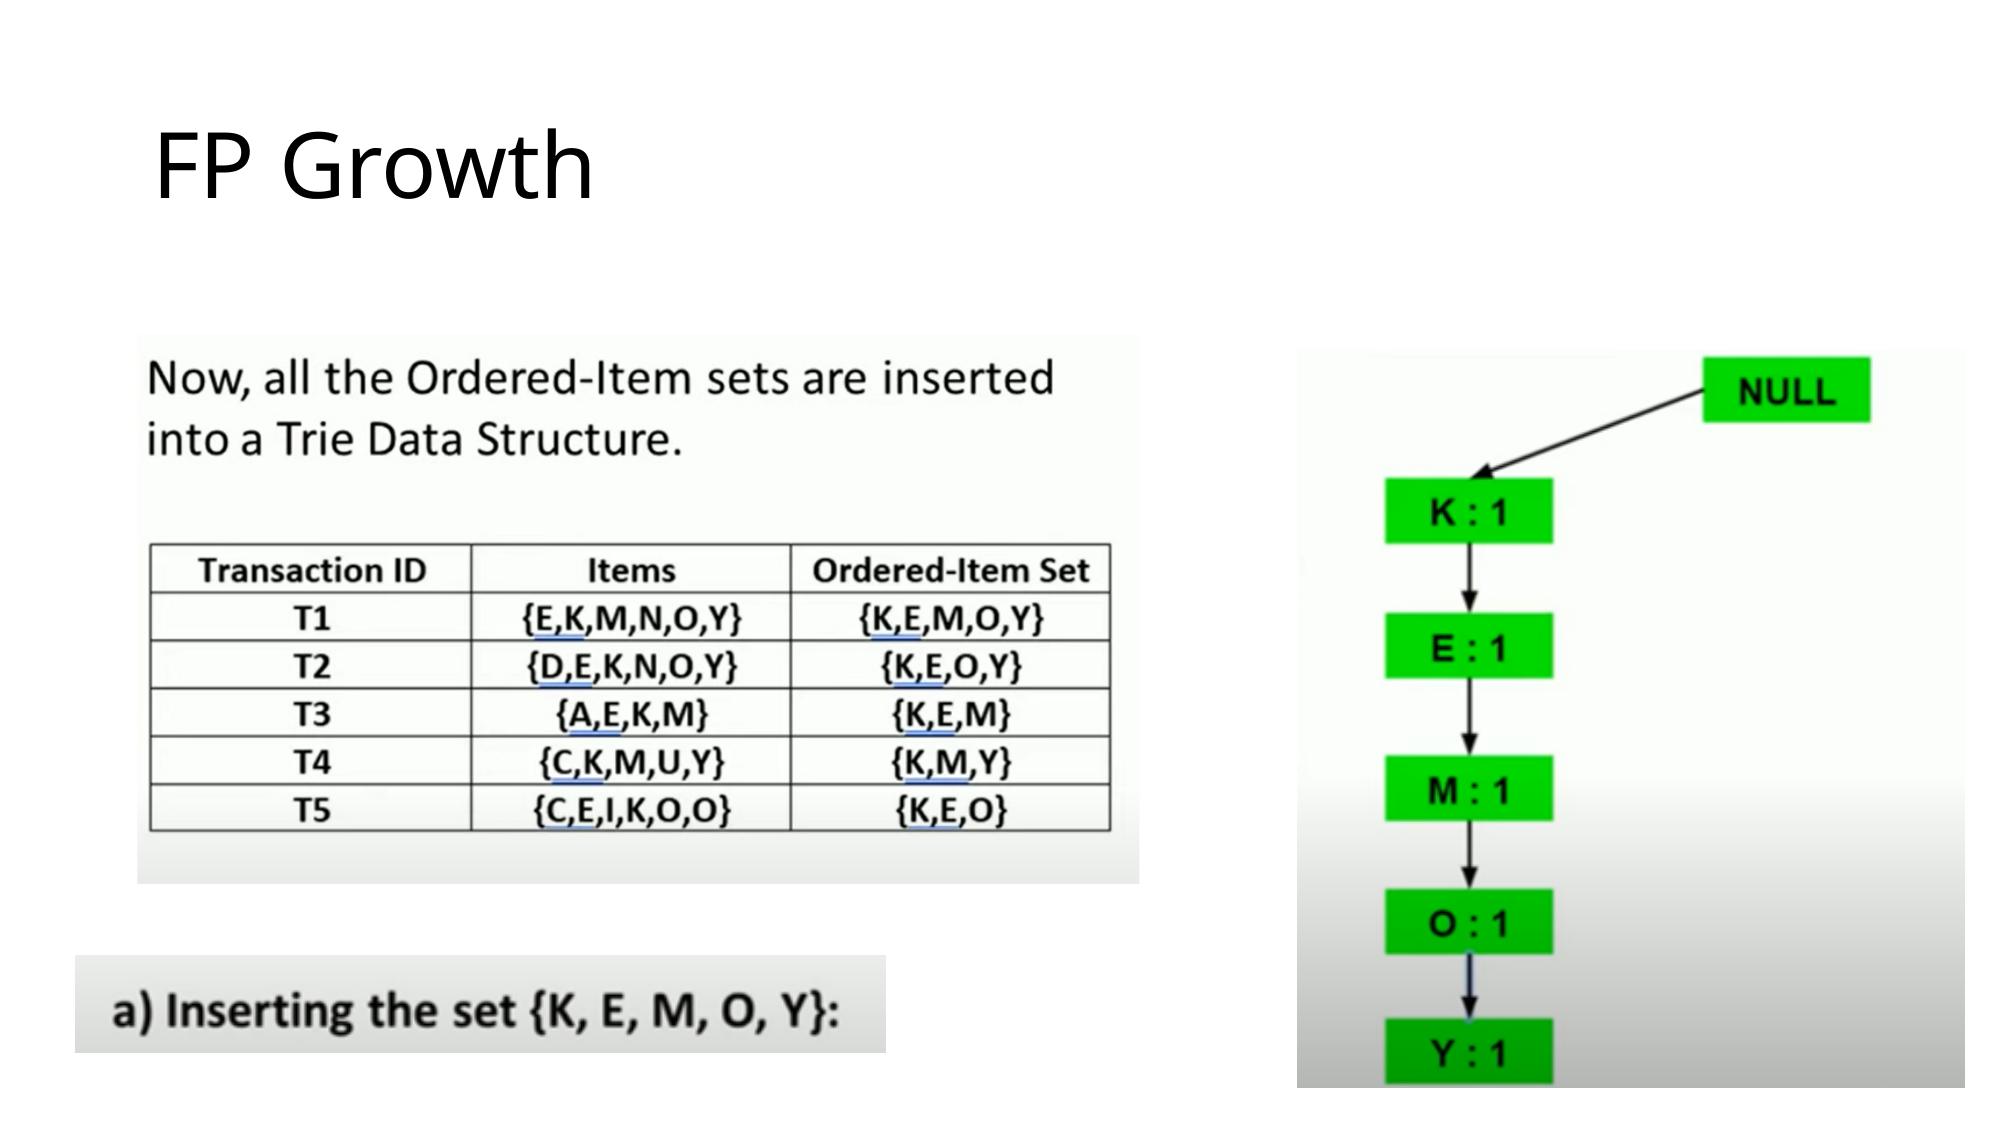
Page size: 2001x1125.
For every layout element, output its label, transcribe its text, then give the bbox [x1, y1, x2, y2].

title FP Growth [137, 59, 1863, 278]
picture [75, 955, 886, 1053]
picture [137, 334, 1140, 884]
picture [1297, 339, 1965, 1089]
